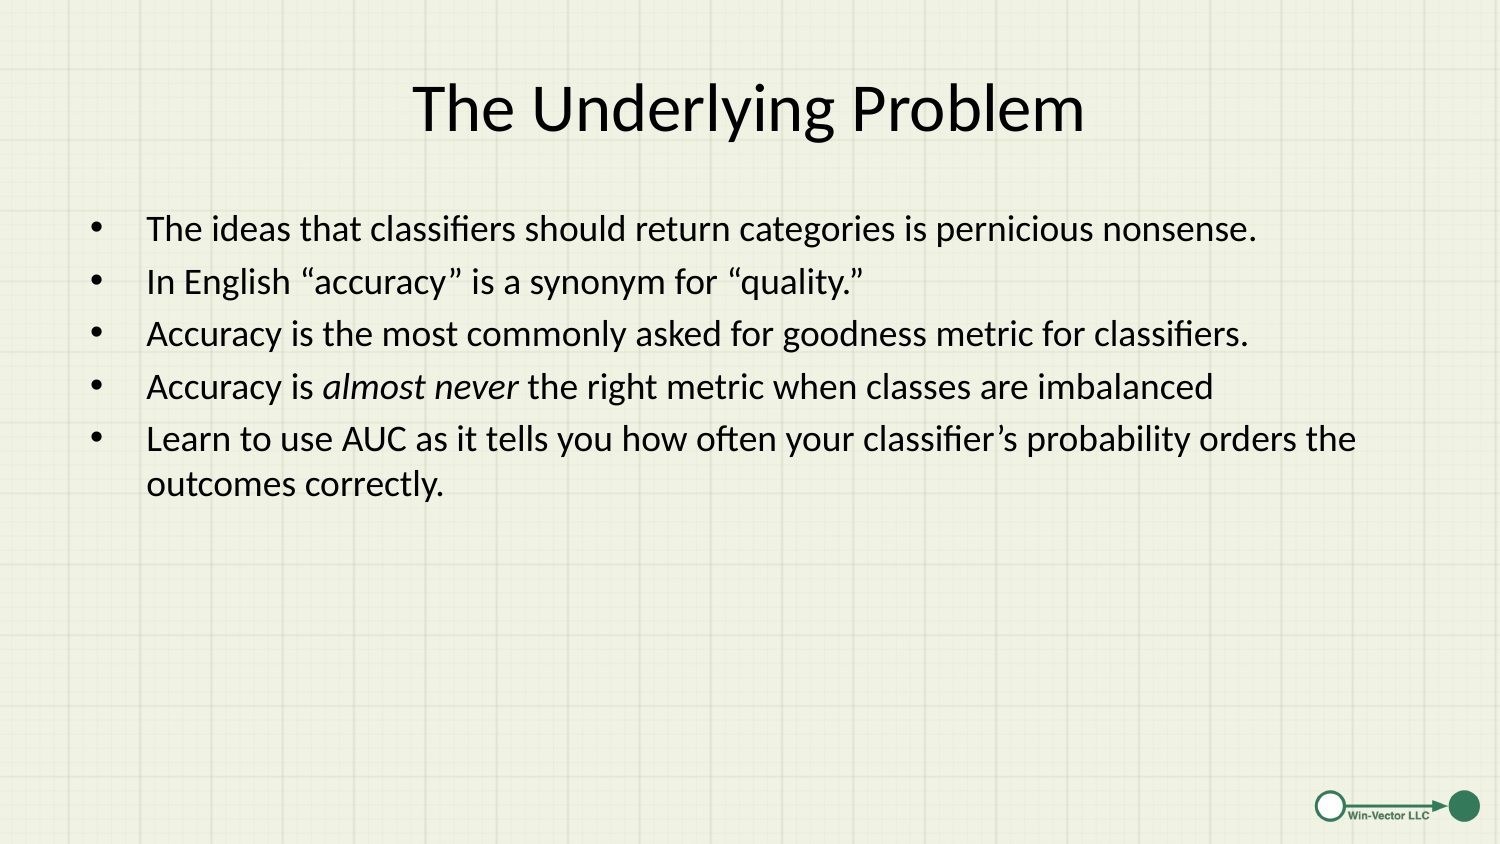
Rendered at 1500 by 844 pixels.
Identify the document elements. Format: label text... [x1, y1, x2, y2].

title The Underlying Problem [75, 33, 1425, 175]
picture [0, 0, 1500, 844]
list The ideas that classifiers should return categories is pernicious nonsense. In English “accuracy” is a synonym for “quality.” Accuracy is the most commonly asked for goodness metric for classifiers. Accuracy is almost never the right metric when classes are imbalanced Learn to use AUC as it tells you how often your classifier’s probability orders the outcomes correctly. [75, 196, 1425, 754]
